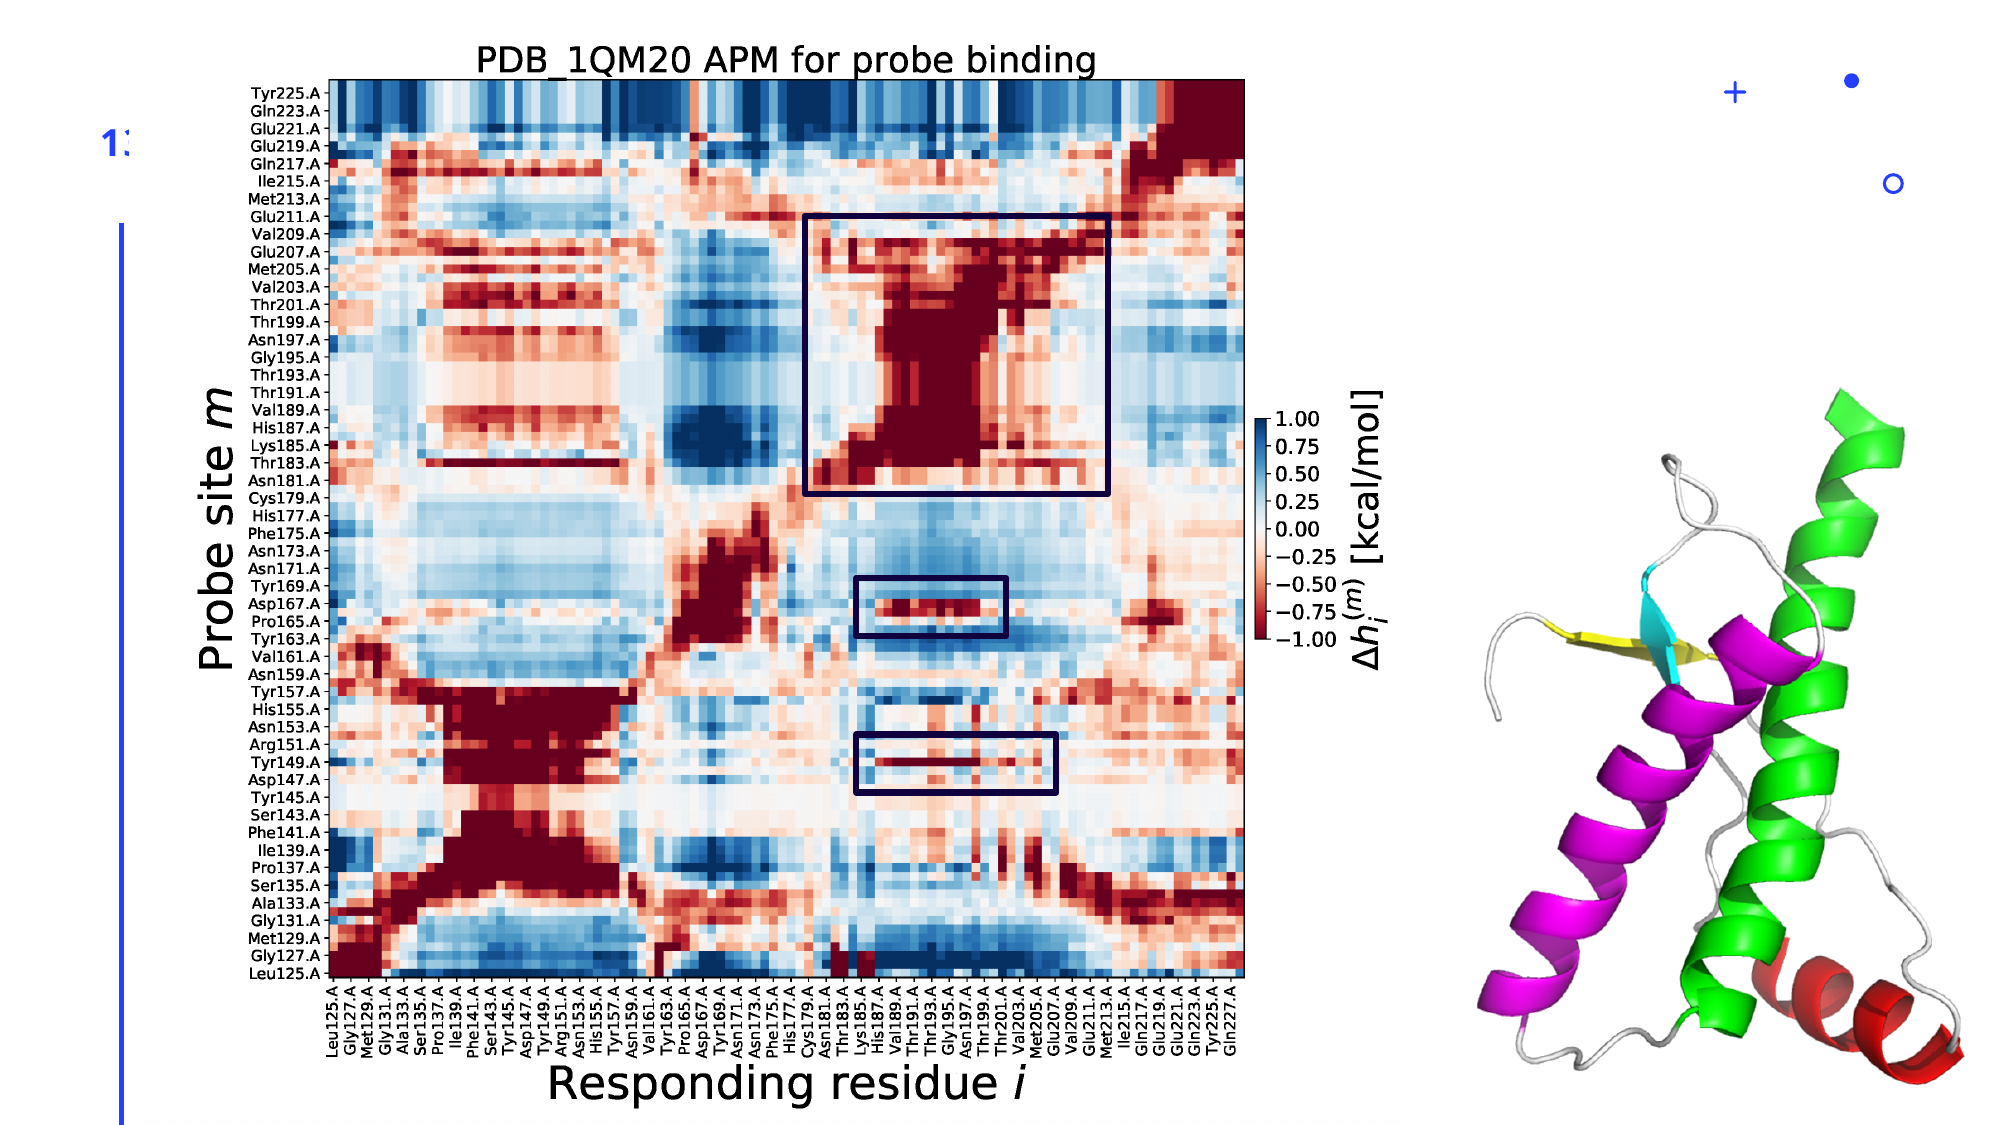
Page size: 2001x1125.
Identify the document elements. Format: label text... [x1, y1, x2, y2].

picture [129, 31, 1405, 1125]
picture [1477, 387, 1965, 1085]
slide_number 13 [79, 119, 129, 204]
